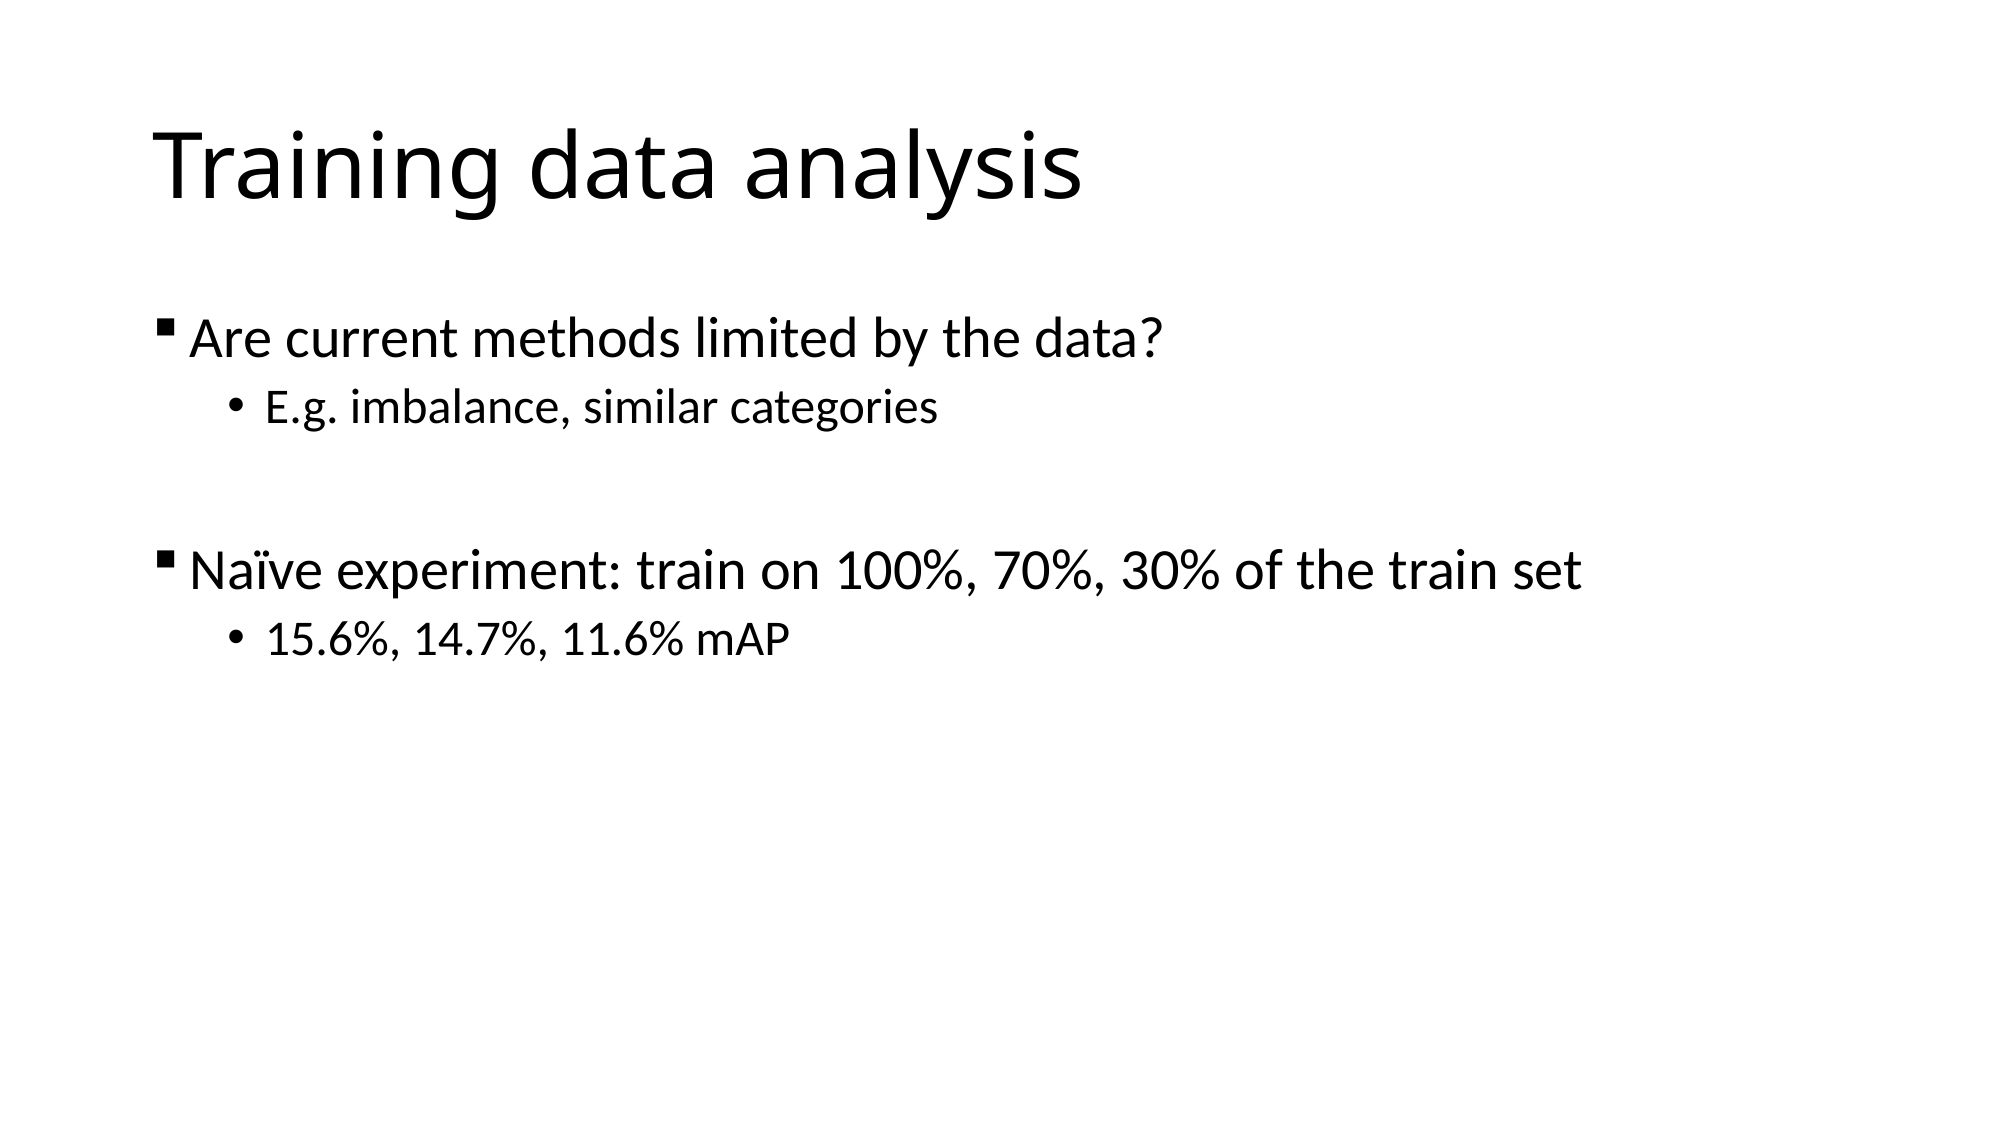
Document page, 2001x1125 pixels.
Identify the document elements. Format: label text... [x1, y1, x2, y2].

list Are current methods limited by the data? E.g. imbalance, similar categories Naïve experiment: train on 100%, 70%, 30% of the train set 15.6%, 14.7%, 11.6% mAP [137, 299, 1863, 1014]
title Training data analysis [137, 59, 1863, 278]
